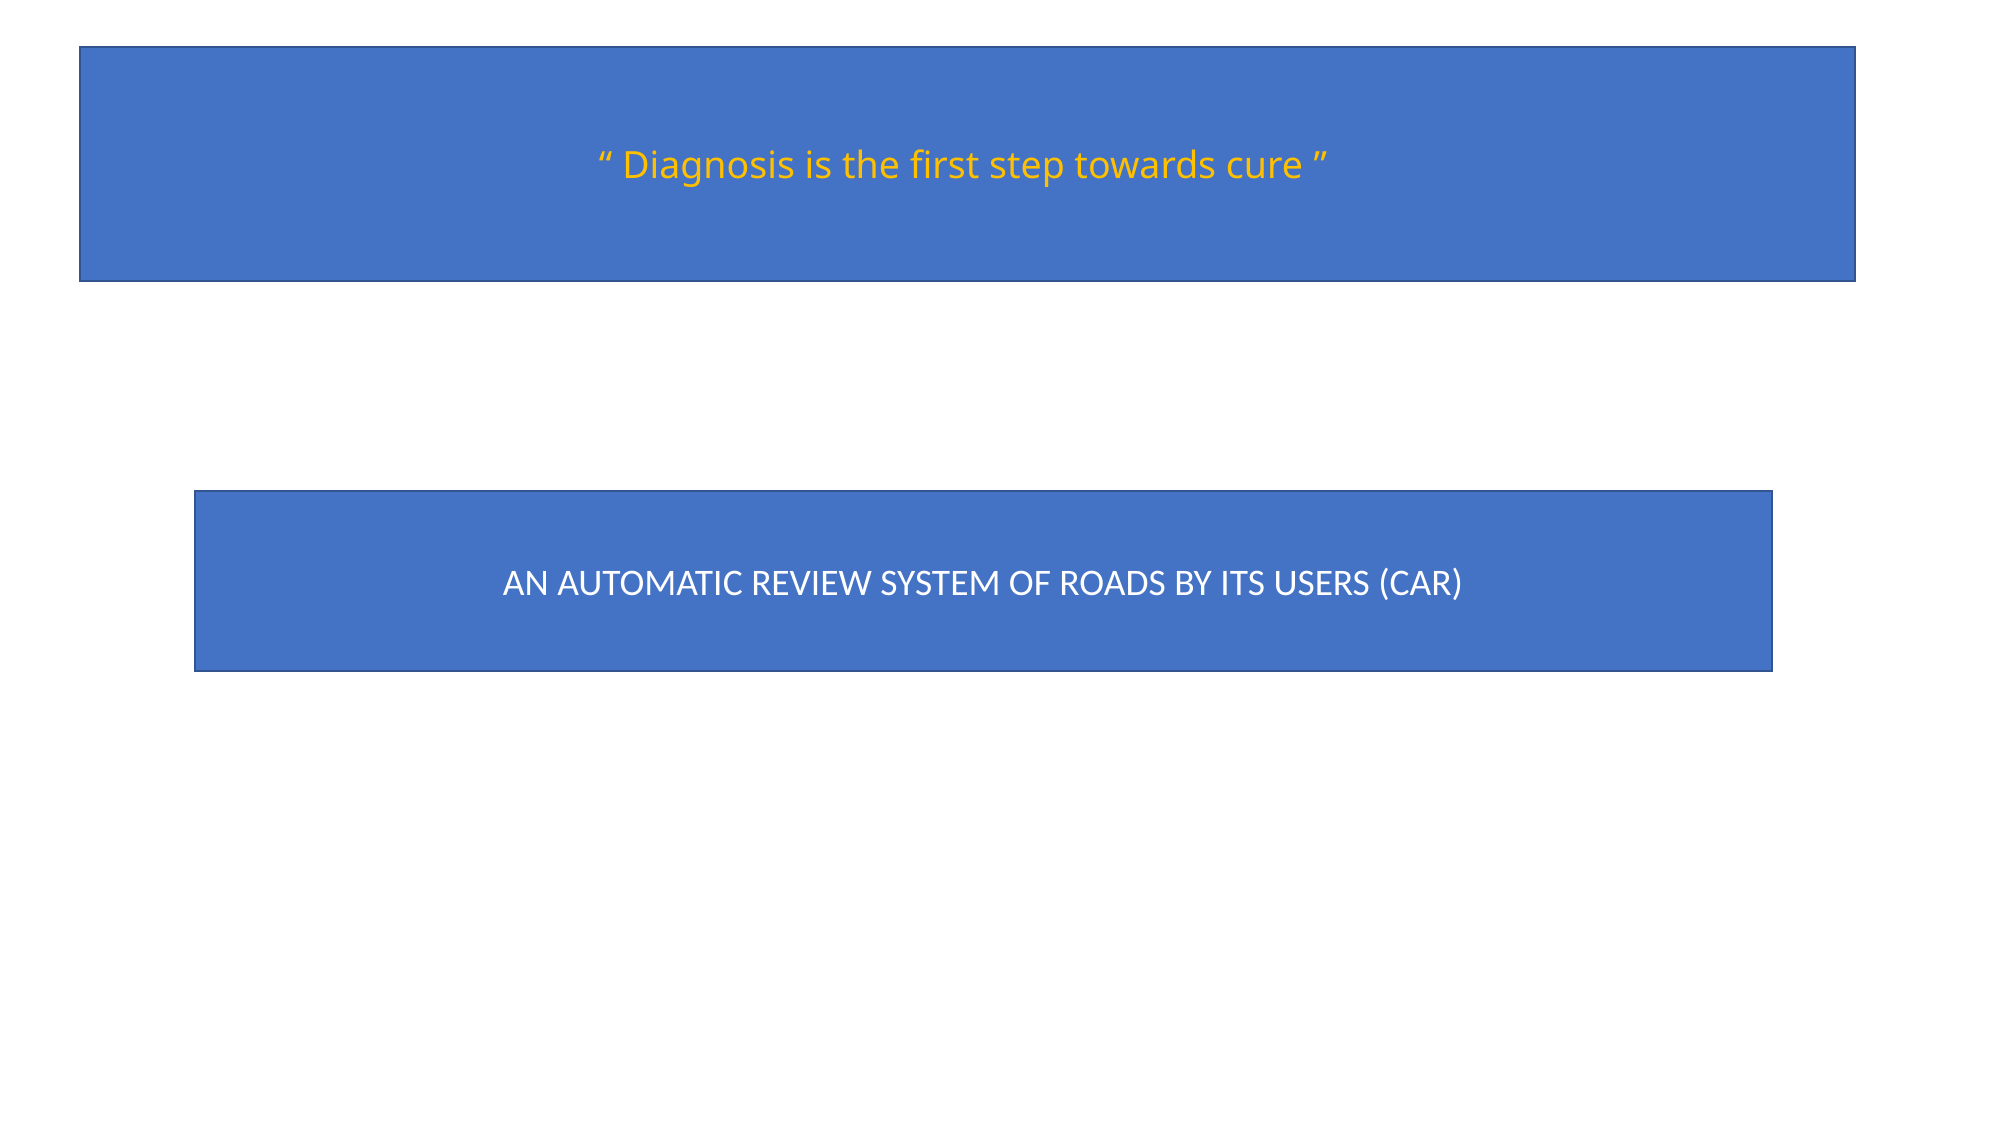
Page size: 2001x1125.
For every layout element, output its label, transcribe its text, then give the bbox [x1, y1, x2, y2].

text_box AN AUTOMATIC REVIEW SYSTEM OF ROADS BY ITS USERS (CAR) [194, 490, 1773, 672]
text_box “ Diagnosis is the first step towards cure ” [79, 46, 1856, 282]
